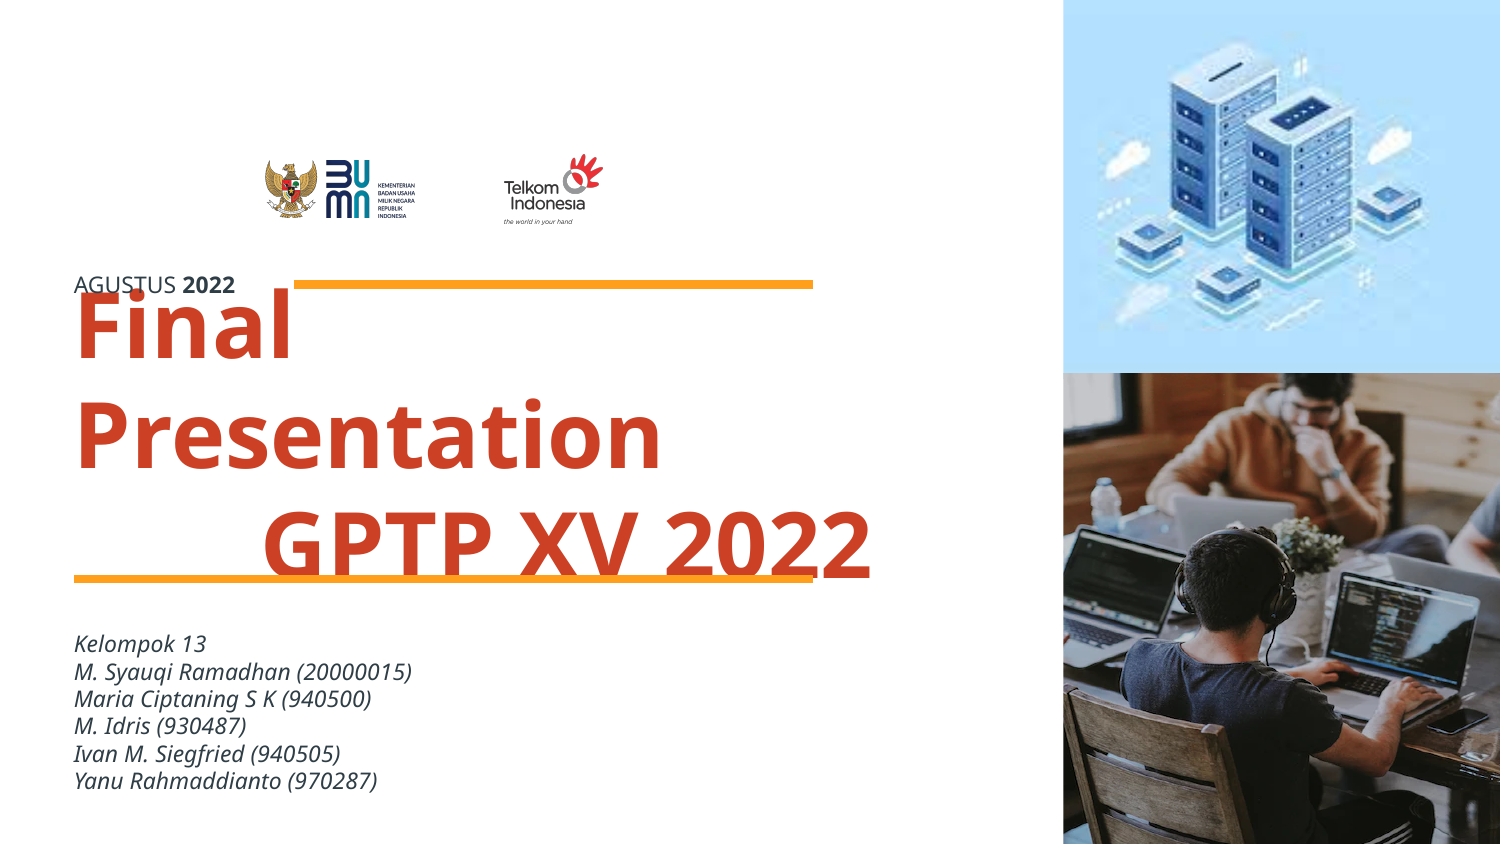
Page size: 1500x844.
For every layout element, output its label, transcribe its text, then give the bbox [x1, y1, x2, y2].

picture [264, 160, 416, 218]
picture [1063, 0, 1500, 844]
text_box Kelompok 13 M. Syauqi Ramadhan (20000015) Maria Ciptaning S K (940500) M. Idris (930487) Ivan M. Siegfried (940505) Yanu Rahmaddianto (970287) [73, 589, 466, 835]
picture [504, 153, 603, 225]
text_box AGUSTUS 2022 [73, 270, 280, 299]
text_box Final Presentation GPTP XV 2022 [73, 366, 874, 498]
